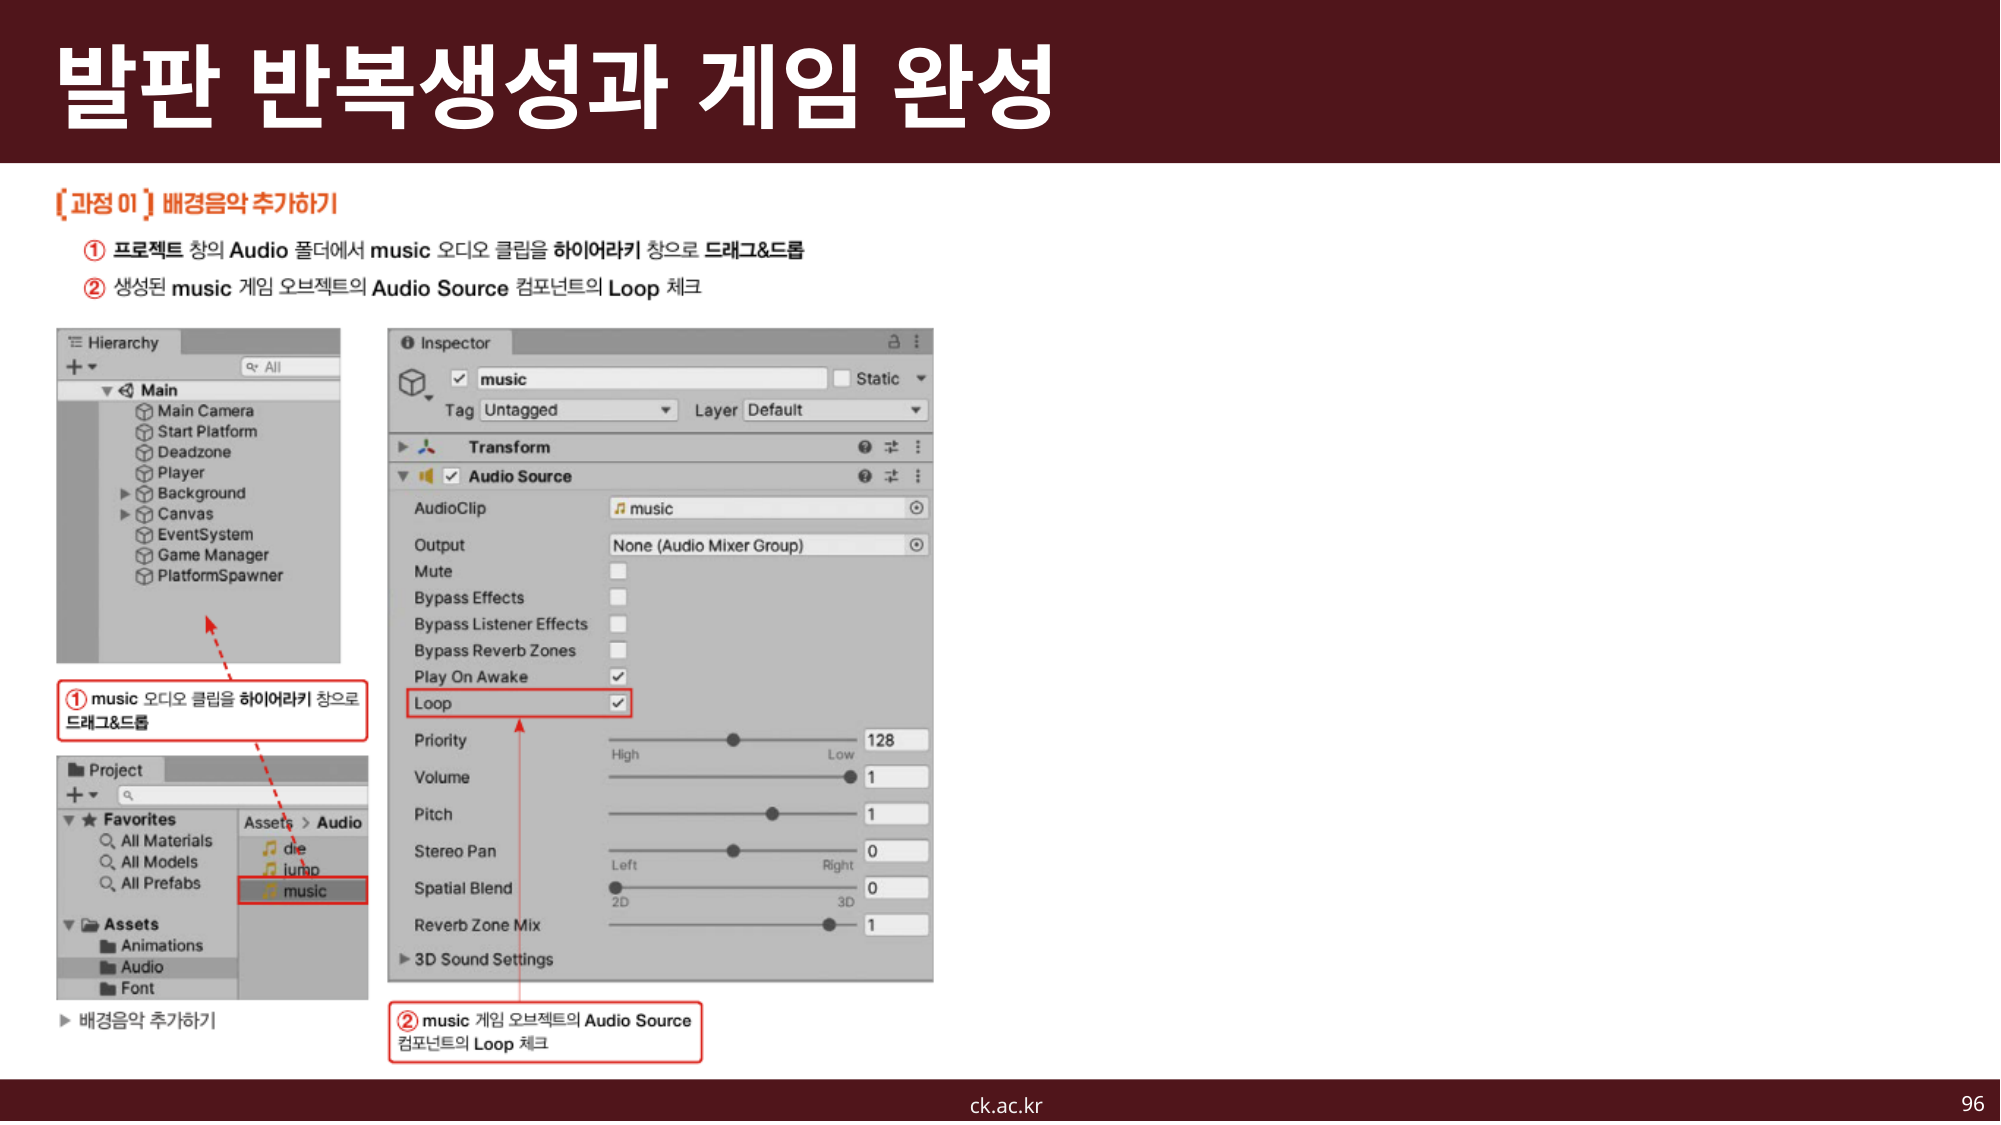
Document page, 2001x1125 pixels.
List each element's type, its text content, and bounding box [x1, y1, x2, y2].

slide_number 96 [1911, 1083, 2000, 1125]
footer ck.ac.kr [949, 1084, 1064, 1125]
title 발판 반복생성과 게임 완성 [39, 34, 1289, 149]
picture [39, 176, 953, 1072]
